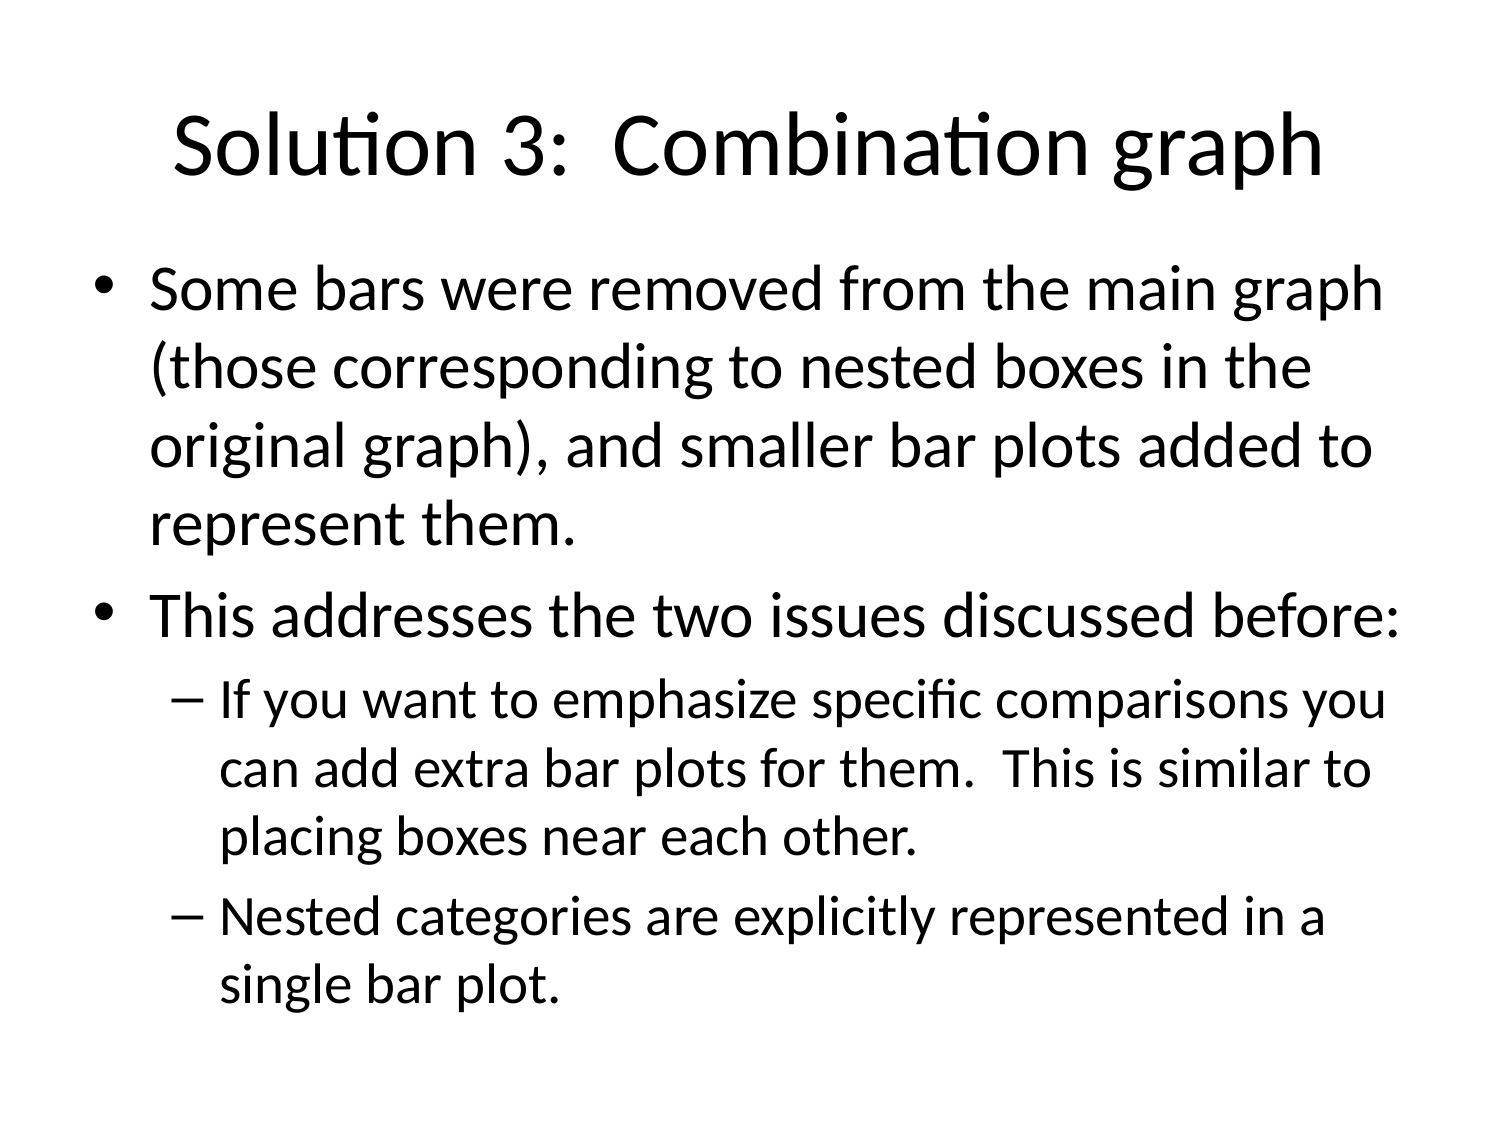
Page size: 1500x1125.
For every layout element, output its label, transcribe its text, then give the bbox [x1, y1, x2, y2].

list Some bars were removed from the main graph (those corresponding to nested boxes in the original graph), and smaller bar plots added to represent them. This addresses the two issues discussed before: If you want to emphasize specific comparisons you can add extra bar plots for them. This is similar to placing boxes near each other. Nested categories are explicitly represented in a single bar plot. [75, 237, 1425, 1044]
title Solution 3: Combination graph [75, 45, 1425, 233]
